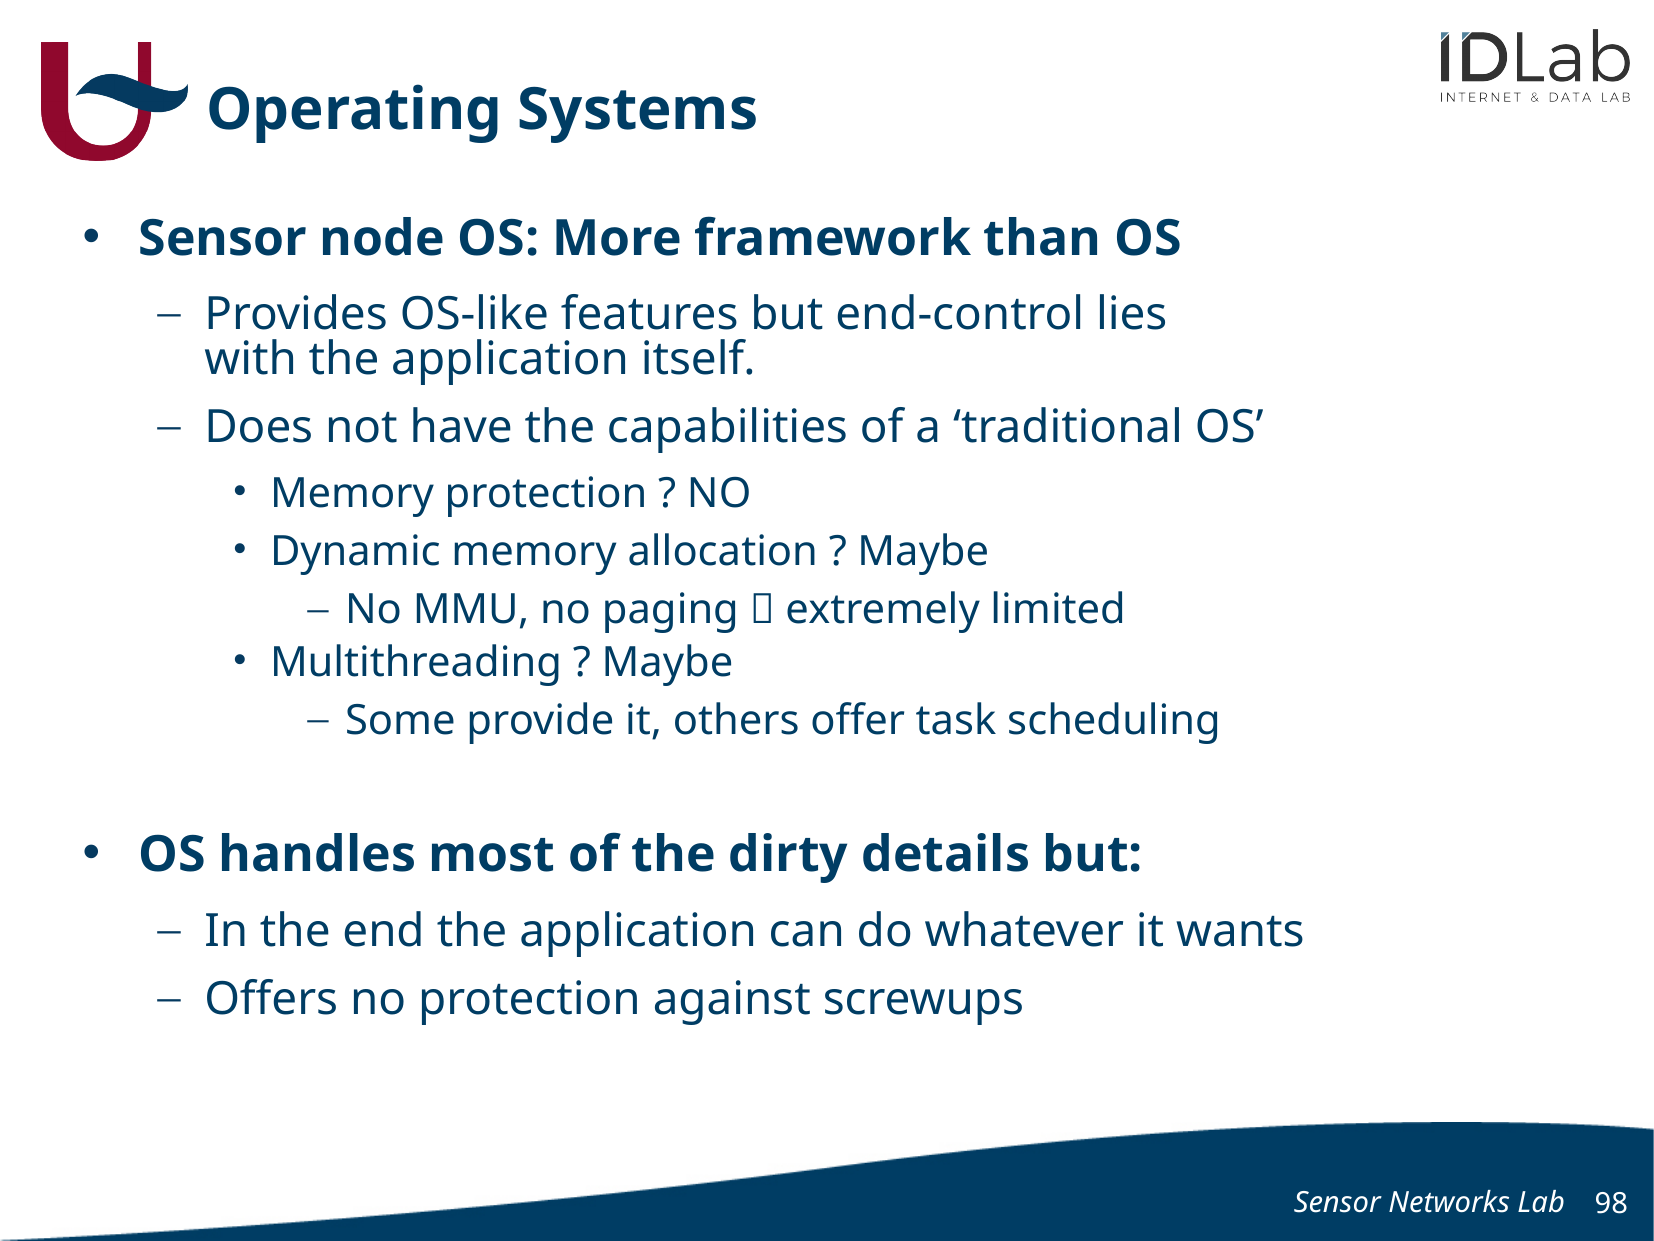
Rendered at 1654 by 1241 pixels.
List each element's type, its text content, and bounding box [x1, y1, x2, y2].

picture [0, 1122, 1654, 1241]
picture [41, 42, 188, 161]
list Sensor node OS: More framework than OS Provides OS-like features but end-control lies with the application itself. Does not have the capabilities of a ‘traditional OS’ Memory protection ? NO Dynamic memory allocation ? Maybe No MMU, no paging  extremely limited Multithreading ? Maybe Some provide it, others offer task scheduling OS handles most of the dirty details but: In the end the application can do whatever it wants Offers no protection against screwups [82, 206, 1565, 1105]
title Operating Systems [206, 29, 1565, 177]
footer Sensor Networks Lab [708, 1180, 1566, 1241]
picture [1565, 29, 1630, 102]
slide_number 98 [1594, 1180, 1654, 1241]
